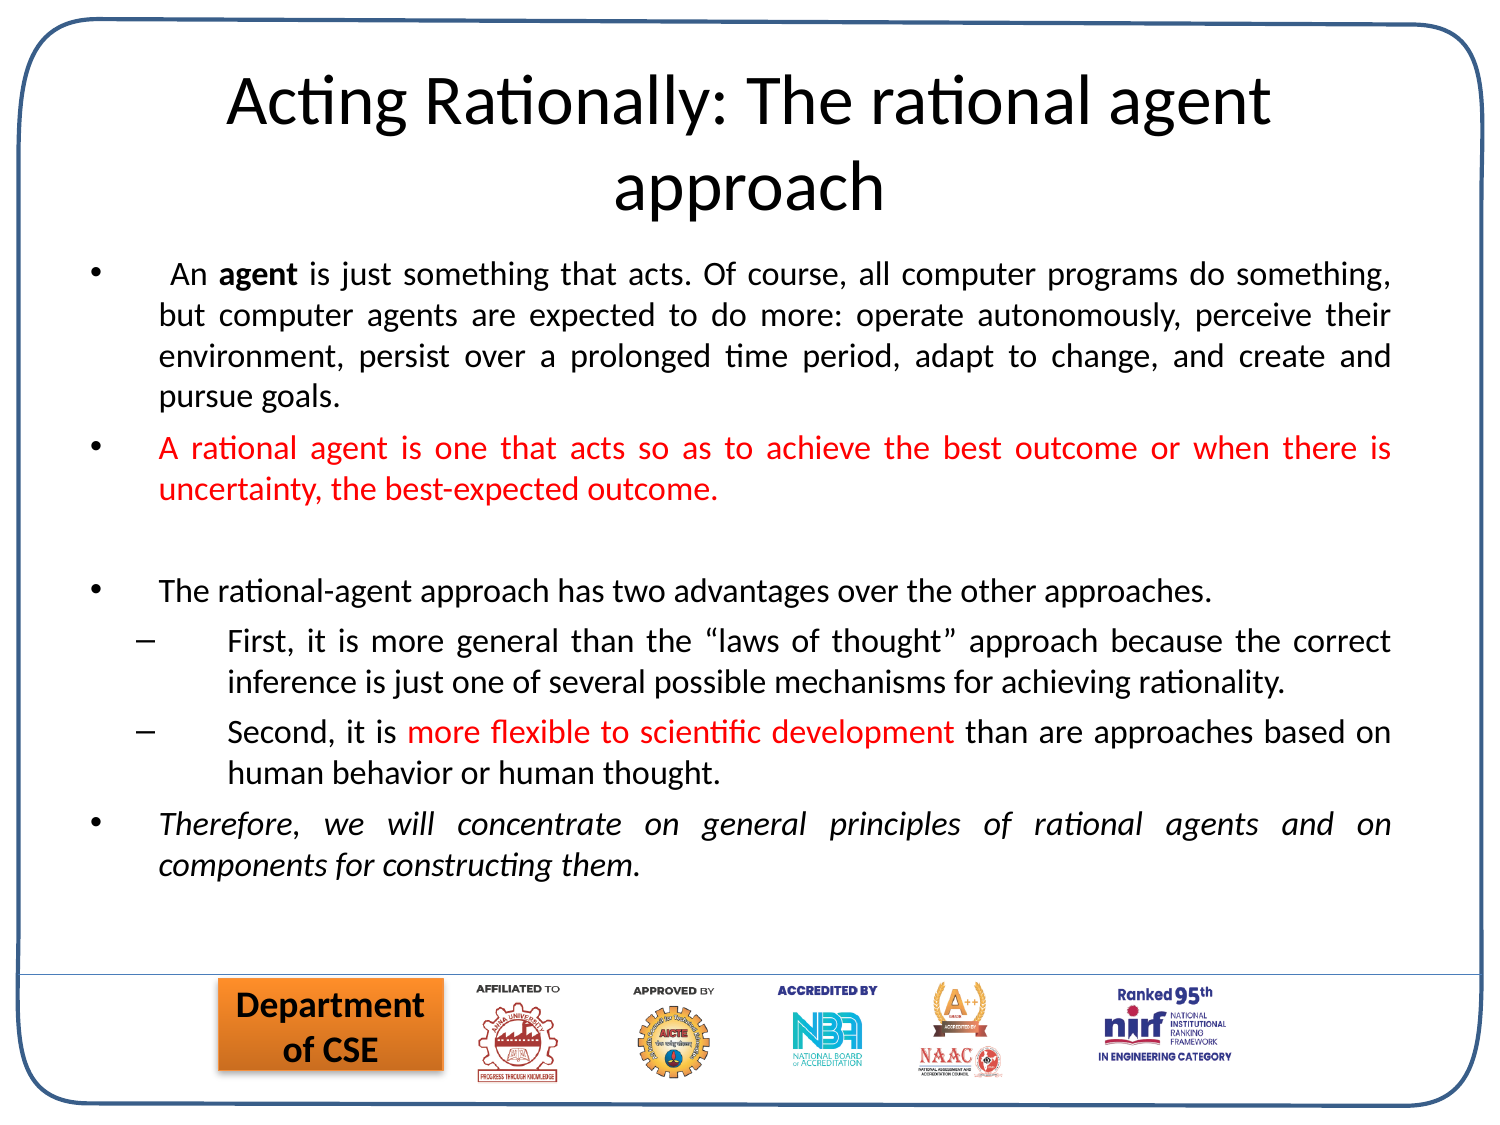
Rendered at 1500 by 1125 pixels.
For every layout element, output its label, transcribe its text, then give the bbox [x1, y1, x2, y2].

picture [620, 975, 731, 1086]
picture [775, 975, 880, 1070]
picture [1092, 975, 1241, 1074]
picture [914, 975, 1007, 1083]
list An agent is just something that acts. Of course, all computer programs do something, but computer agents are expected to do more: operate autonomously, perceive their environment, persist over a prolonged time period, adapt to change, and create and pursue goals. A rational agent is one that acts so as to achieve the best outcome or when there is uncertainty, the best-expected outcome. The rational-agent approach has two advantages over the other approaches. First, it is more general than the “laws of thought” approach because the correct inference is just one of several possible mechanisms for achieving rationality. Second, it is more flexible to scientific development than are approaches based on human behavior or human thought. Therefore, we will concentrate on general principles of rational agents and on components for constructing them. [75, 243, 1407, 907]
picture [466, 975, 569, 1089]
title Acting Rationally: The rational agent approach [75, 45, 1425, 233]
